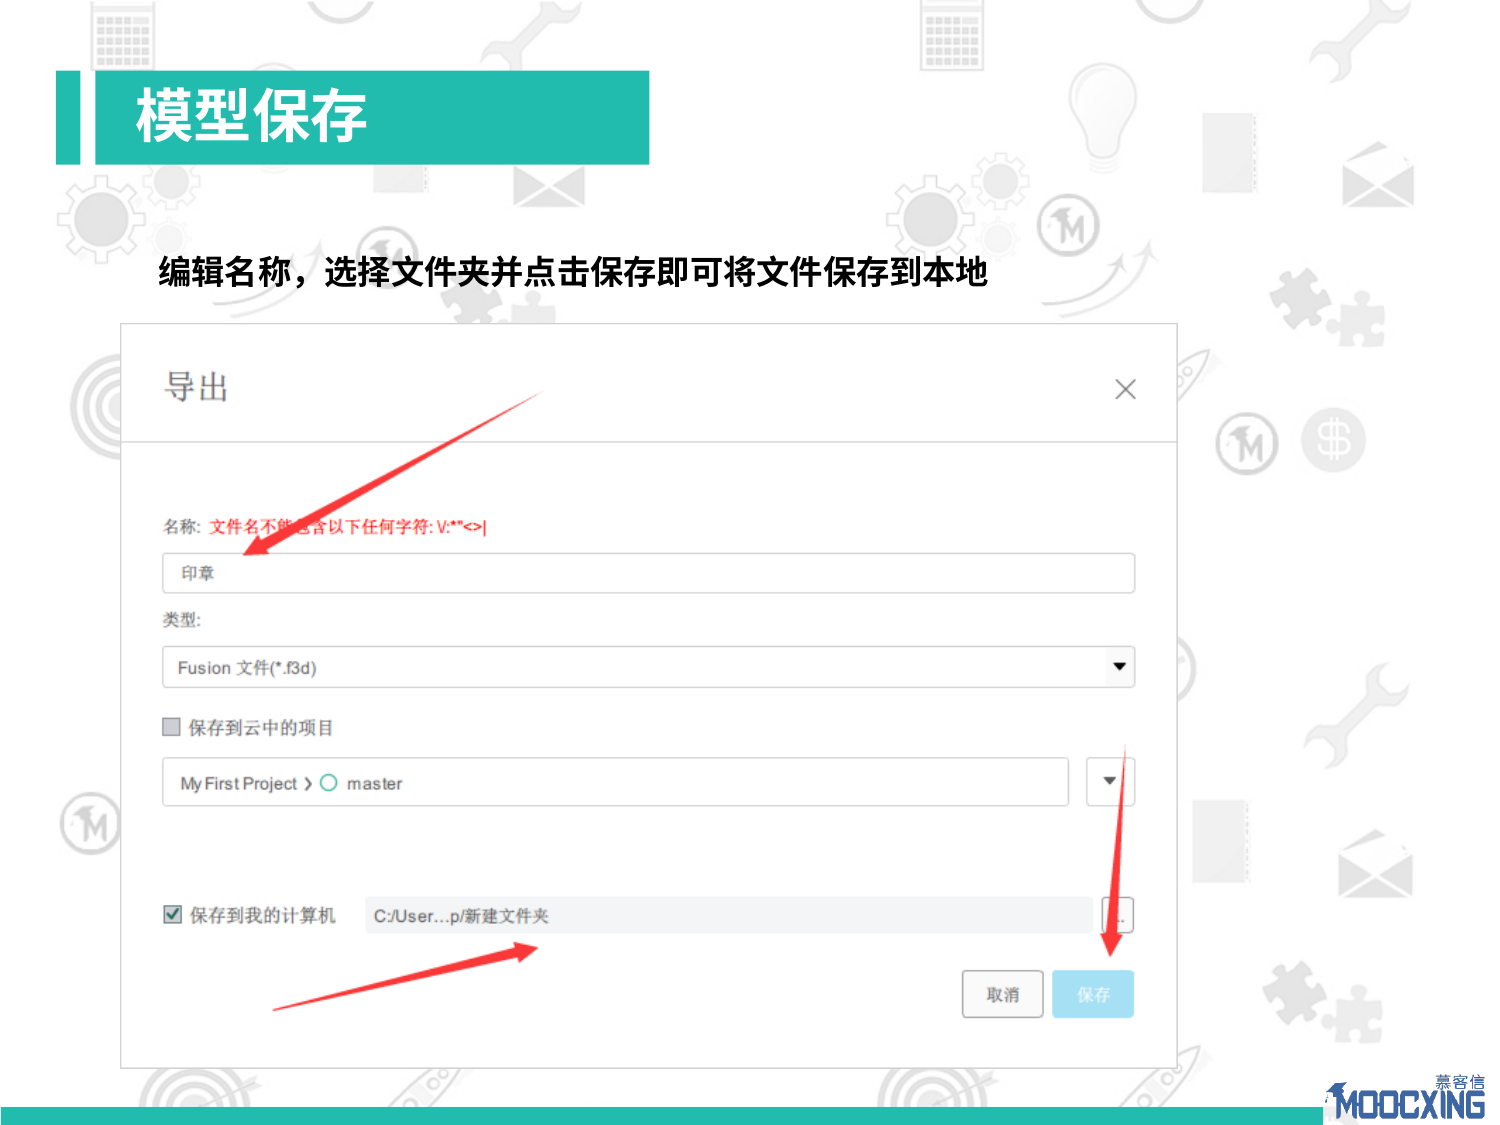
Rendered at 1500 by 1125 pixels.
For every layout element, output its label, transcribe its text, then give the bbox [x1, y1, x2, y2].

text_box 编辑名称，选择文件夹并点击保存即可将文件保存到本地 [143, 243, 1087, 299]
picture [0, 0, 1500, 1125]
title 模型保存 [120, 72, 872, 165]
